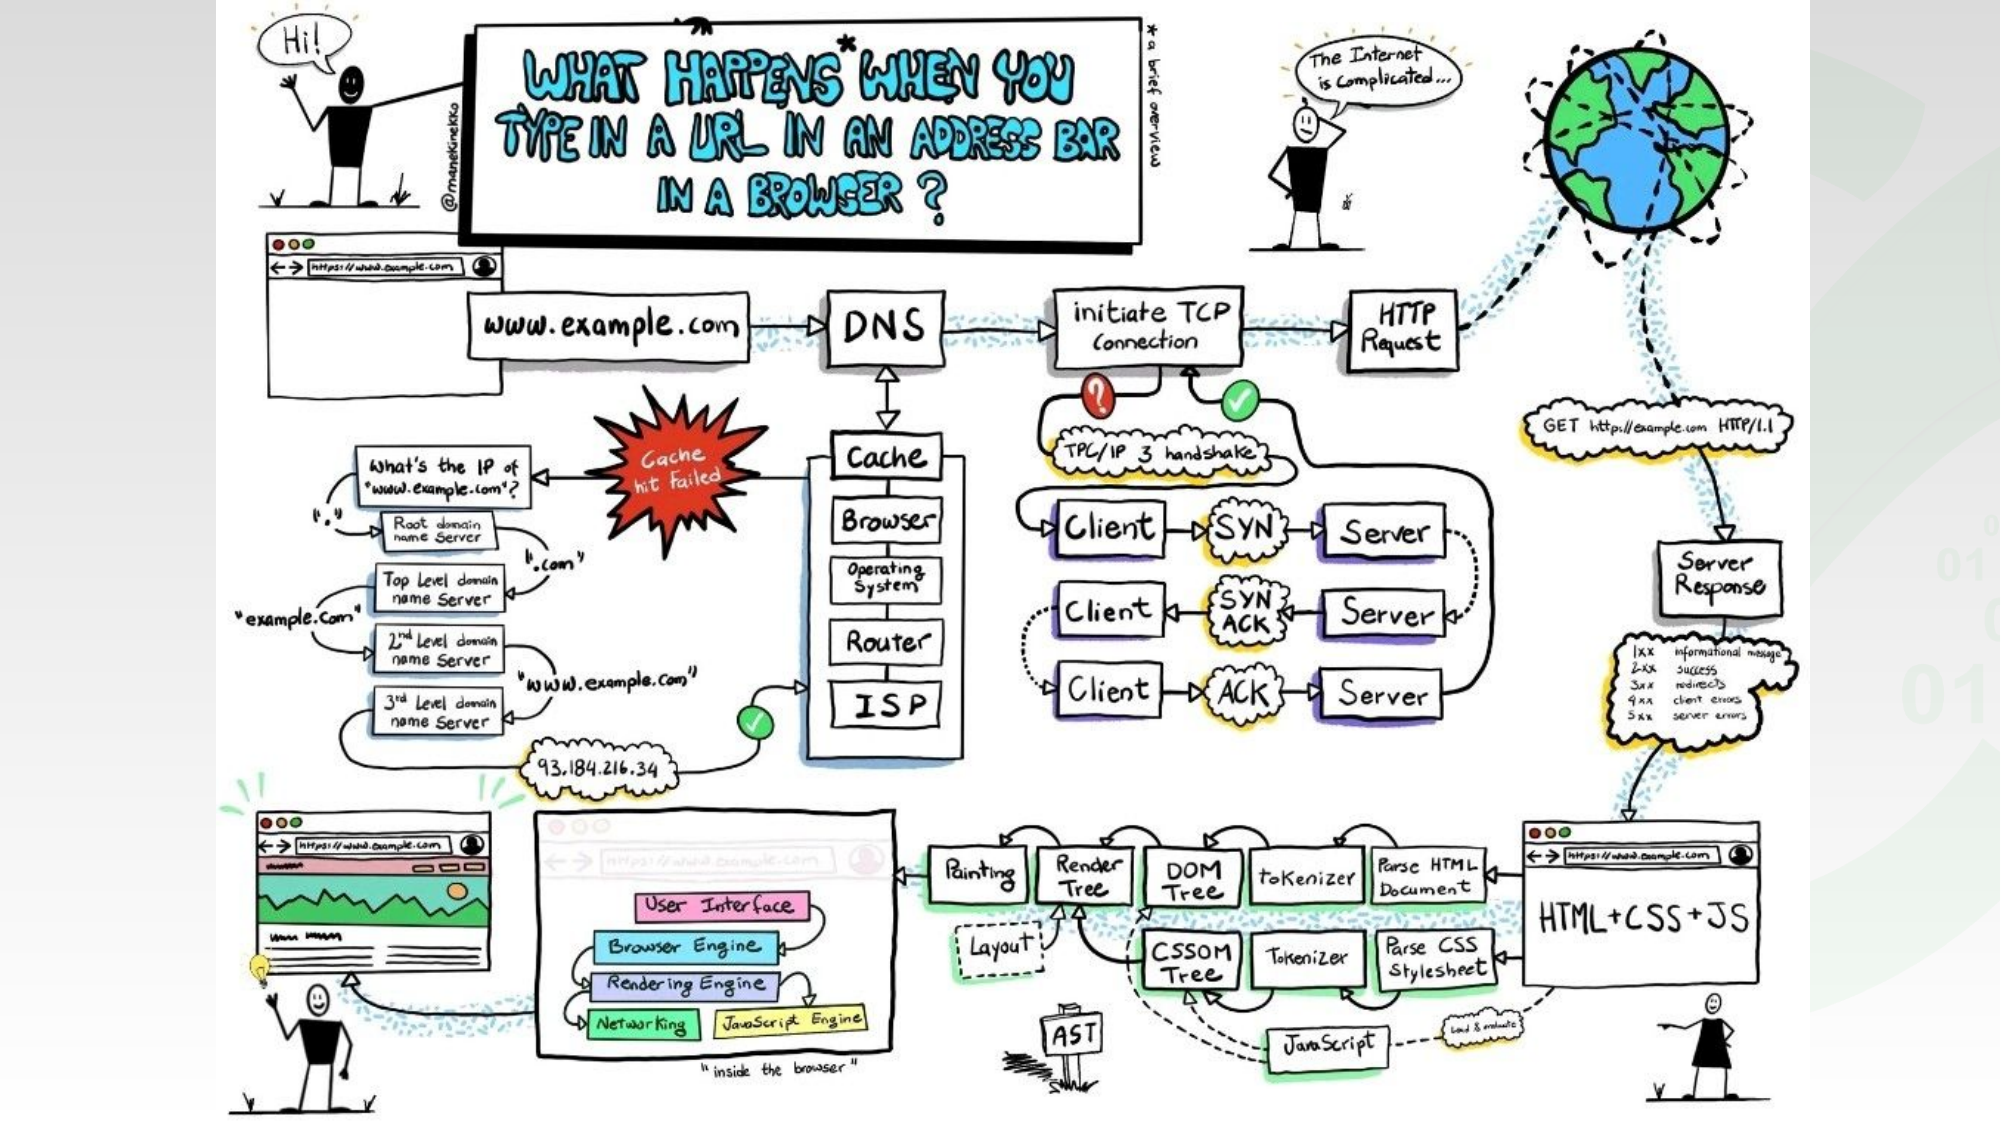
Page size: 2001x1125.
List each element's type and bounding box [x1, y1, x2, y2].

picture [216, 0, 2001, 1125]
